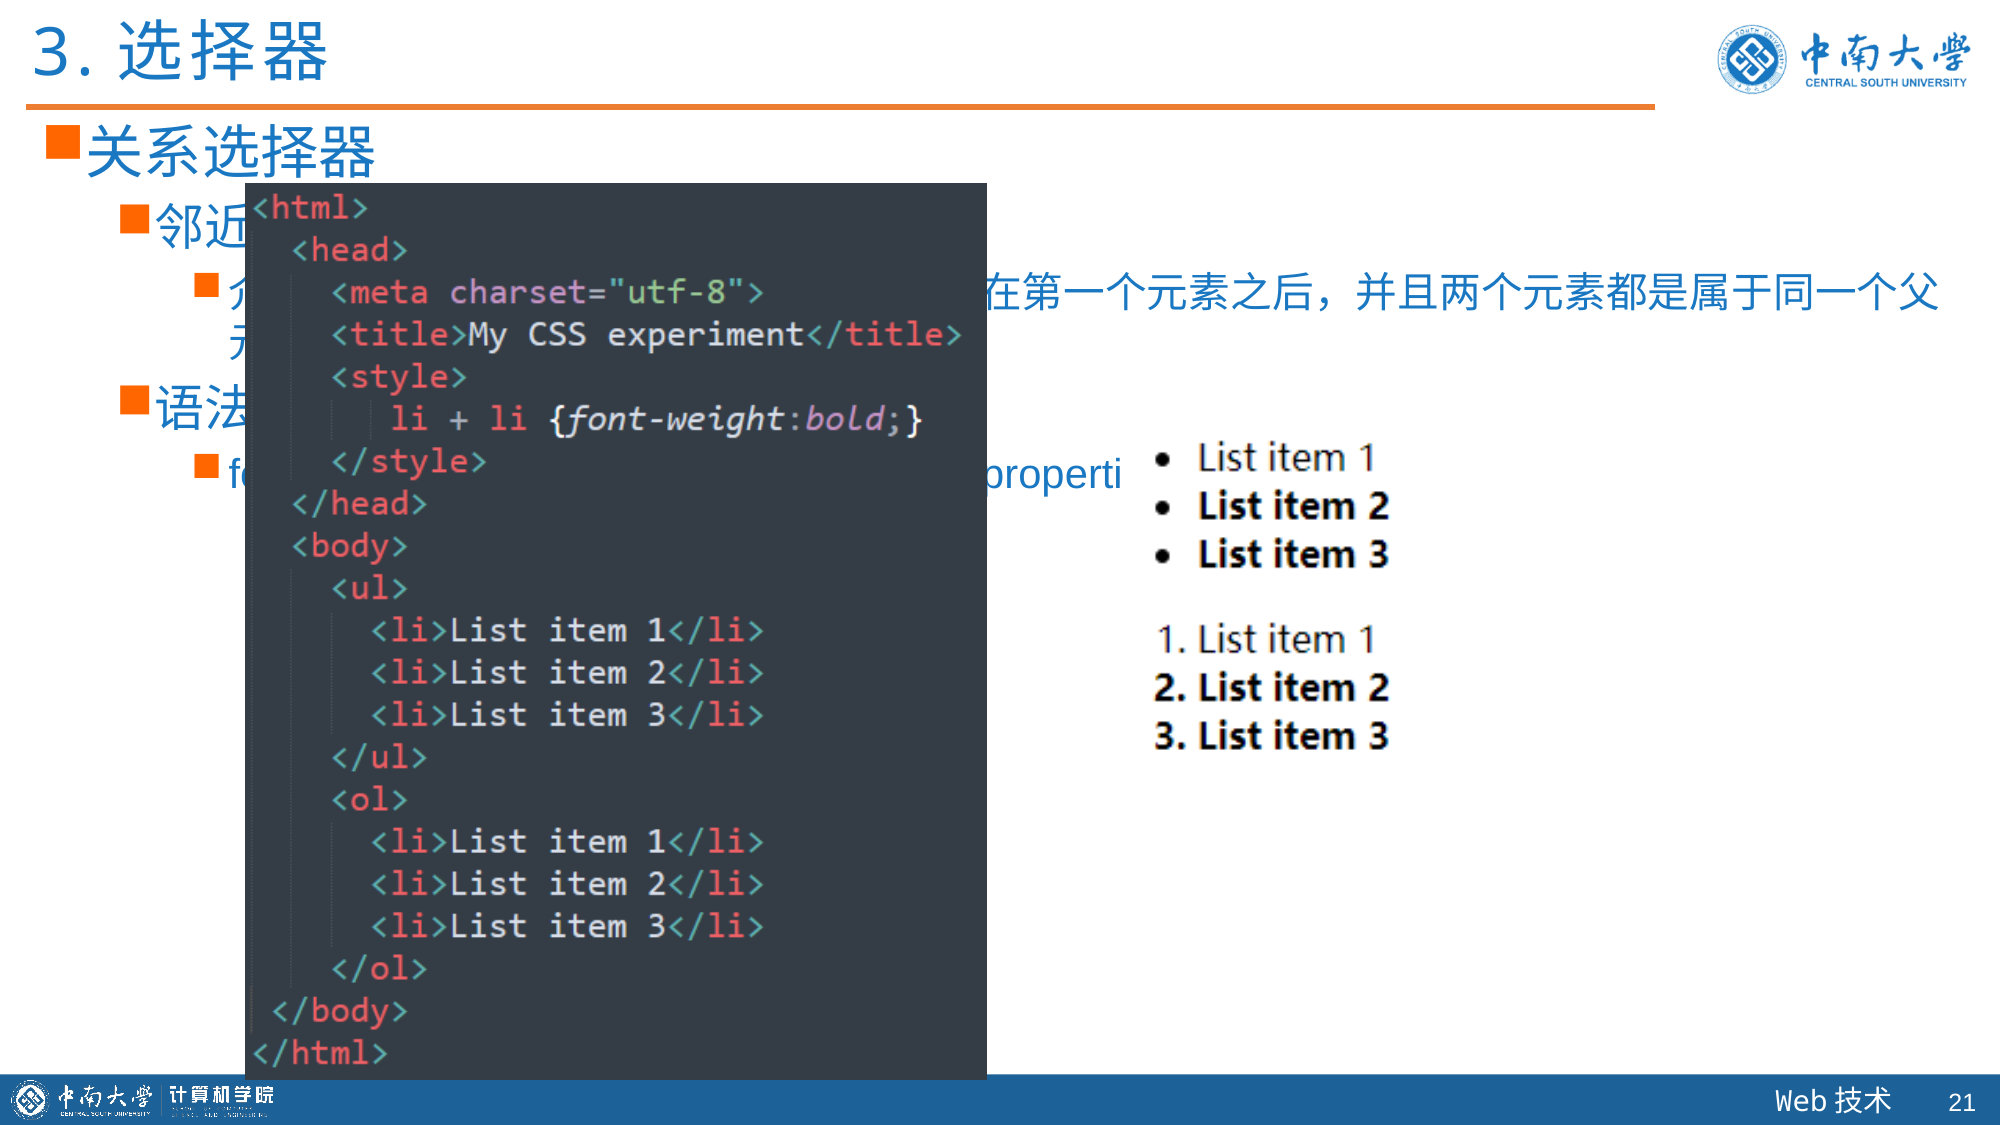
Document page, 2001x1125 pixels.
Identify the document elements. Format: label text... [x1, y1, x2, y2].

picture [1708, 19, 1982, 99]
list 关系选择器 邻近兄弟元素选择器 介于两个选择器之间，当第二个元素紧跟在第一个元素之后，并且两个元素都是属于同一个父元素的子元素，则第二个元素将被选中 语法 former_element + target_element { style properties } [26, 107, 1982, 1050]
picture [0, 183, 987, 1120]
picture [1124, 421, 1444, 773]
list 3.选择器 [17, 10, 1615, 83]
slide_number 20 [1916, 1079, 1992, 1124]
